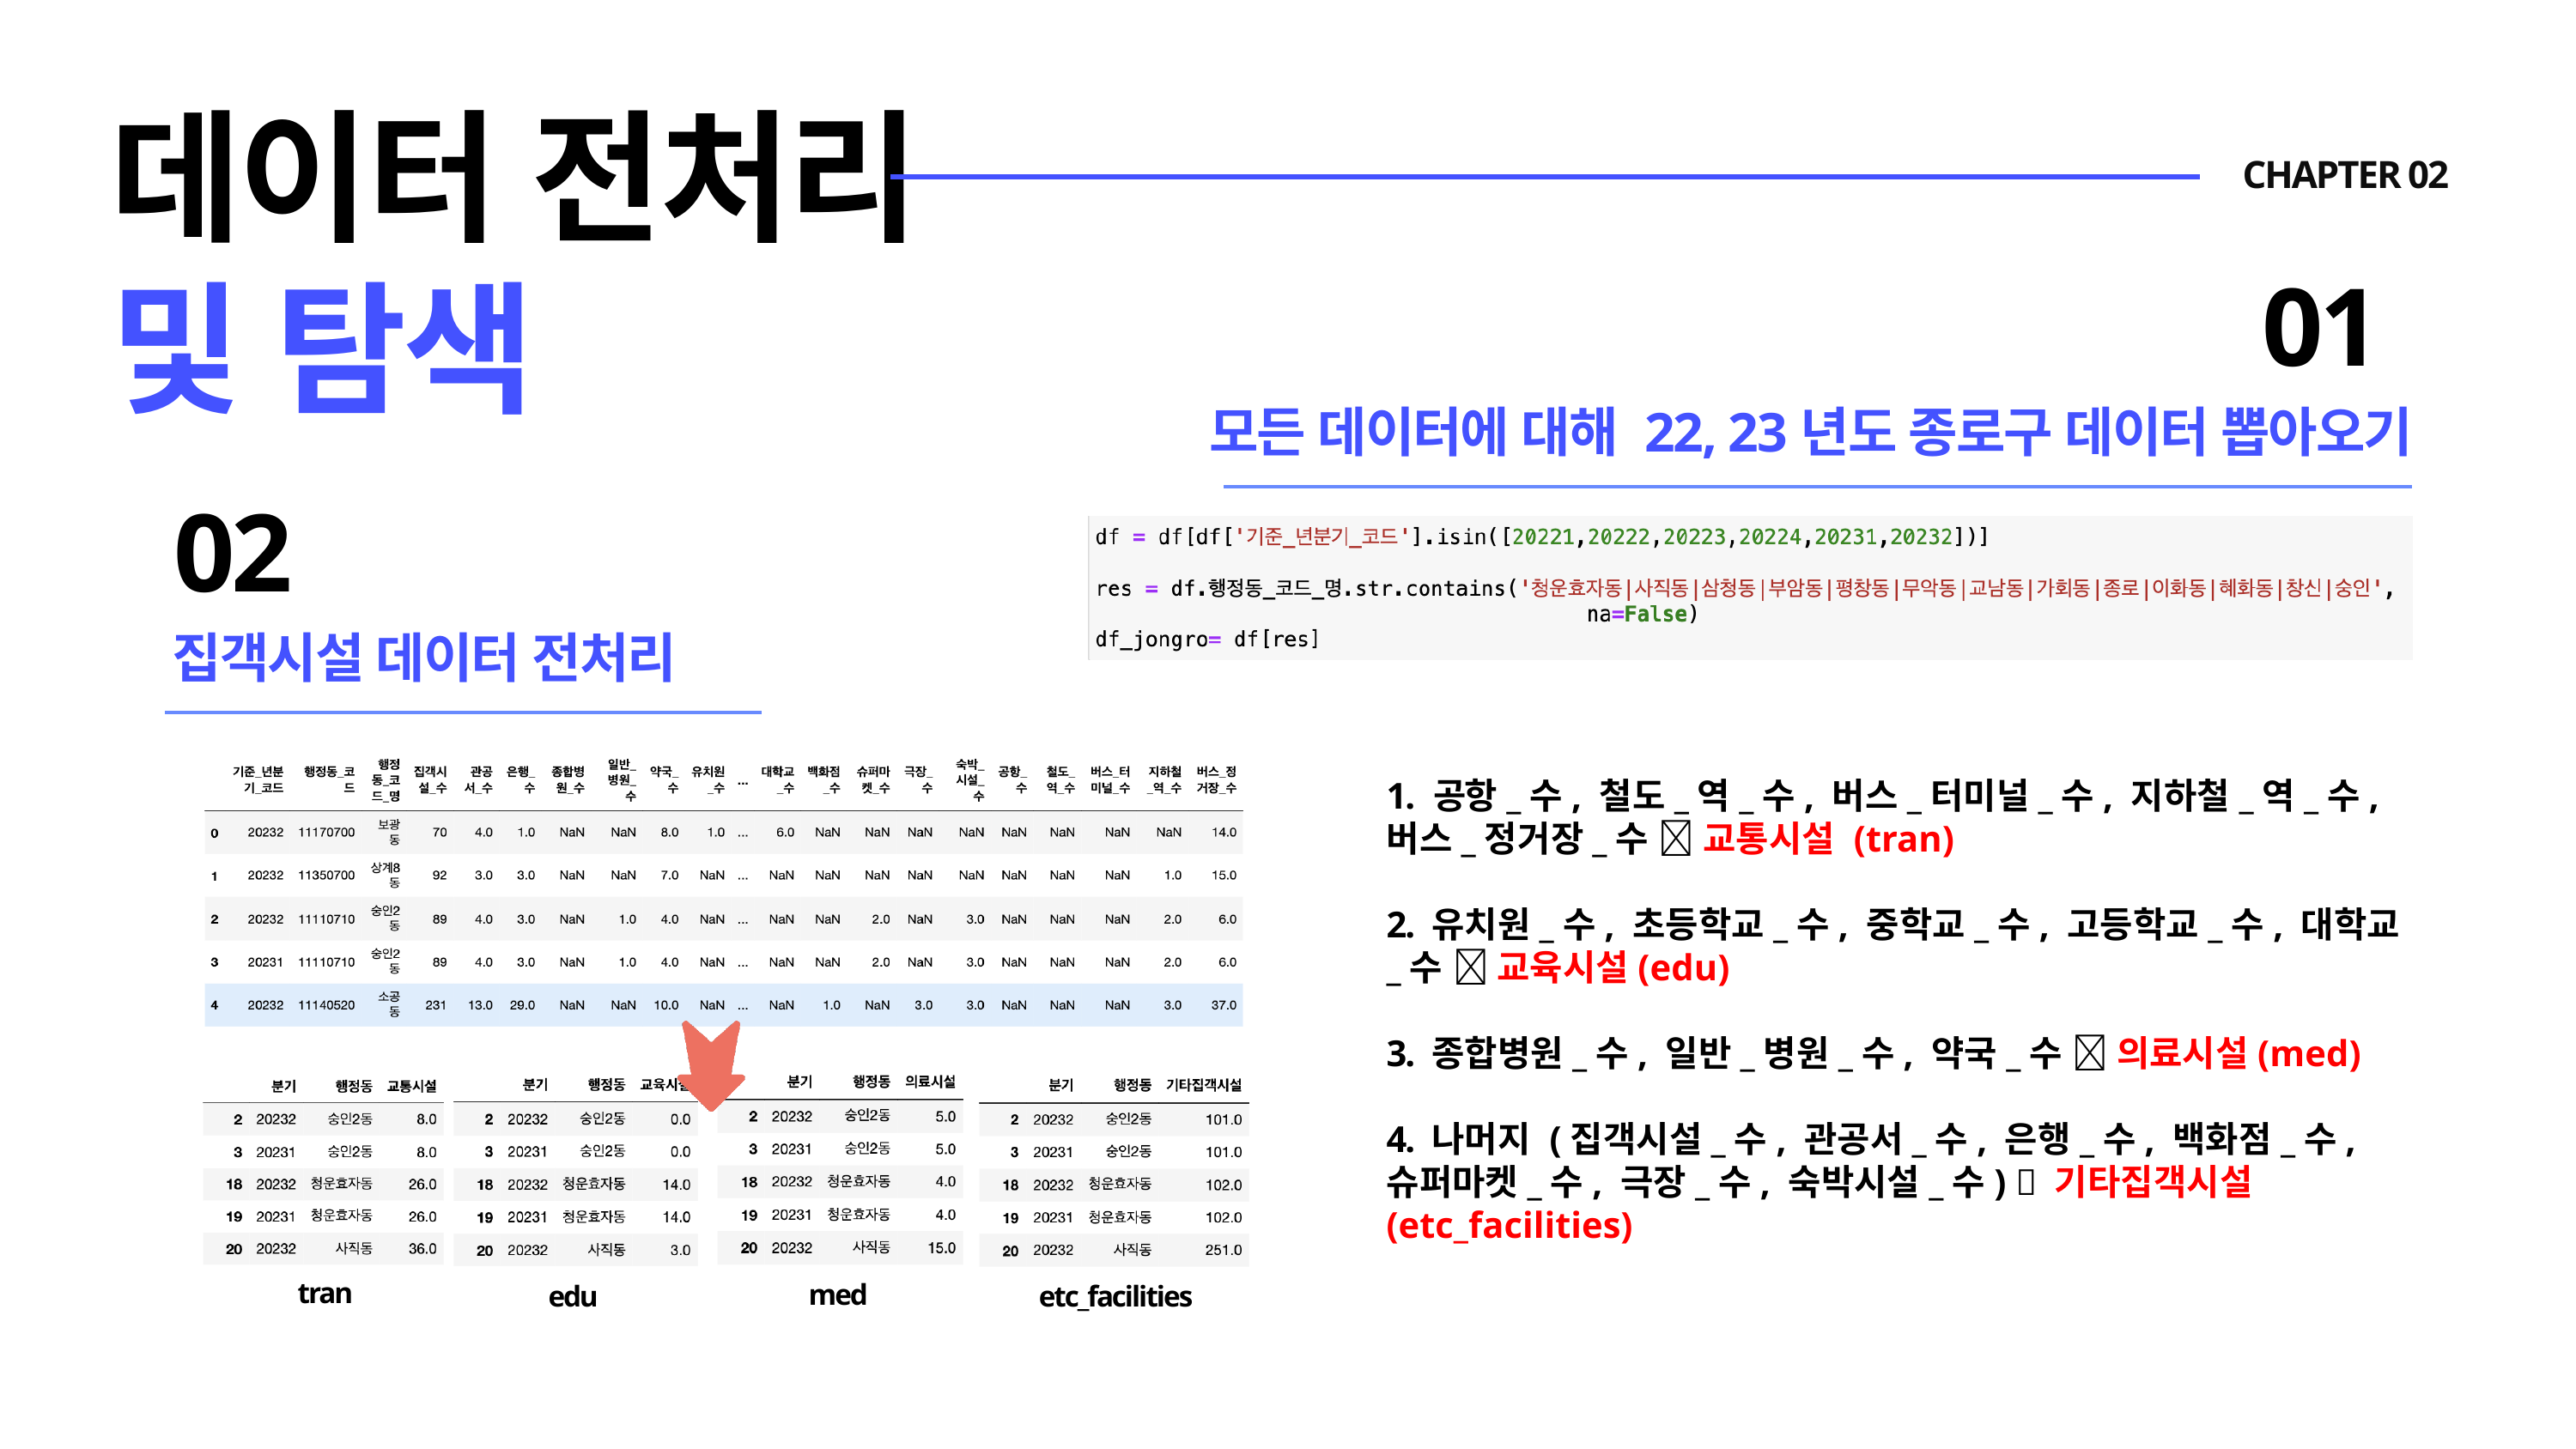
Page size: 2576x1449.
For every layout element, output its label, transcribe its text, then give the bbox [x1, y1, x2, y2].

text_box 집객시설 데이터 전처리 [160, 617, 1145, 695]
text_box 01 [1556, 252, 2394, 394]
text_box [197, 752, 1256, 1347]
text_box CHAPTER 02 [2136, 144, 2556, 203]
picture [665, 1021, 756, 1112]
picture [1084, 516, 2413, 660]
text_box 데이터 전처리 및 탐색 [97, 81, 1058, 438]
text_box 모든 데이터에 대해 22, 23년도 종로구 데이터 뽑아오기 [1144, 391, 2426, 469]
text_box 1. 공항_수, 철도_역_수, 버스_터미널_수, 지하철_역_수, 버스_정거장_수  교통시설 (tran) 2. 유치원_수, 초등학교_수, 중학교_수, 고등학교_수, 대학교_수  교육시설(edu) 3. 종합병원_수, 일반_병원_수, 약국_수  의료시설(med) 4. 나머지 (집객시설_수, 관공서_수, 은행_수, 백화점_수, 슈퍼마켓_수, 극장_수, 숙박시설_수)  기타집객시설 (etc_facilities) [1373, 767, 2421, 1295]
text_box 02 [161, 477, 999, 620]
